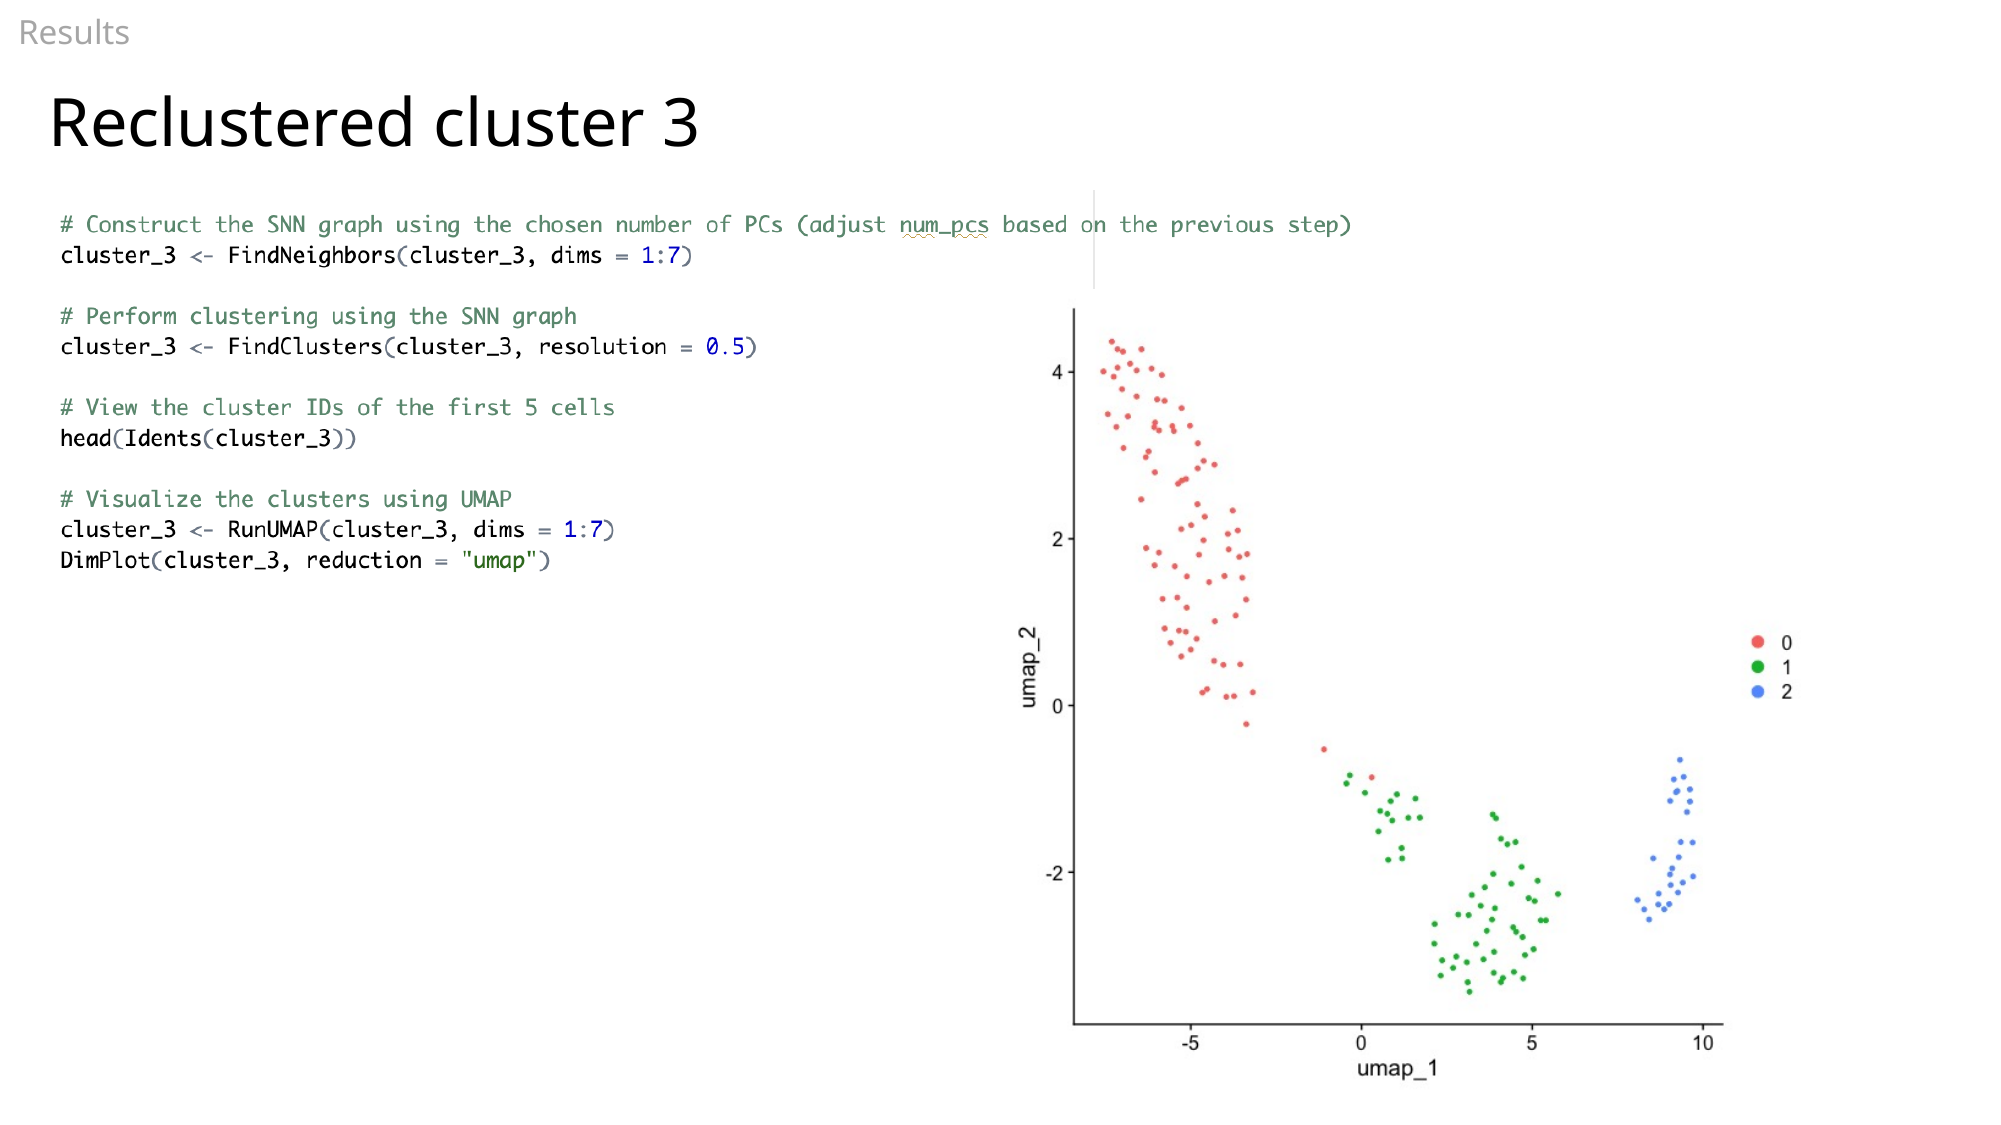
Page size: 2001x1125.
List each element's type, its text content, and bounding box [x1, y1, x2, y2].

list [999, 289, 1813, 1100]
title Reclustered cluster 3 [33, 16, 1759, 234]
text_box Results [3, 0, 447, 60]
picture [56, 190, 1369, 587]
